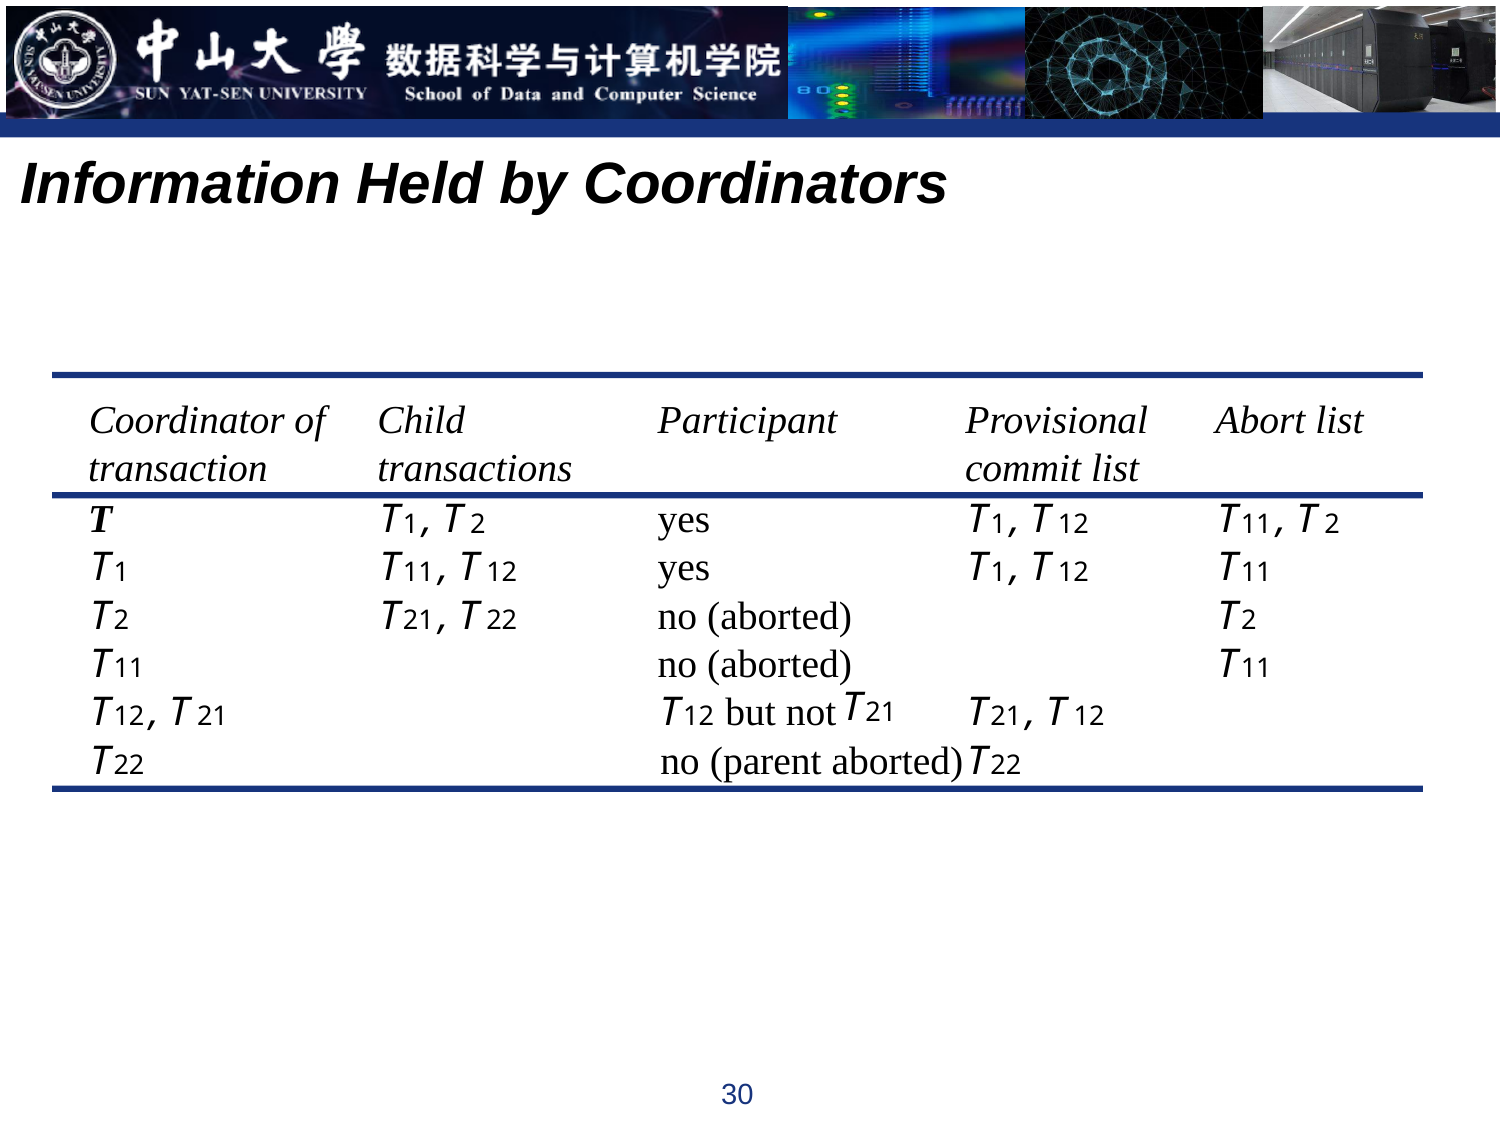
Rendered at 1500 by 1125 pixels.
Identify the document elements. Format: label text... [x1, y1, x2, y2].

slide_number 30 [562, 1067, 913, 1119]
text_box Information Held by Coordinators [5, 137, 965, 223]
picture [6, 6, 1496, 119]
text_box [52, 374, 1423, 789]
